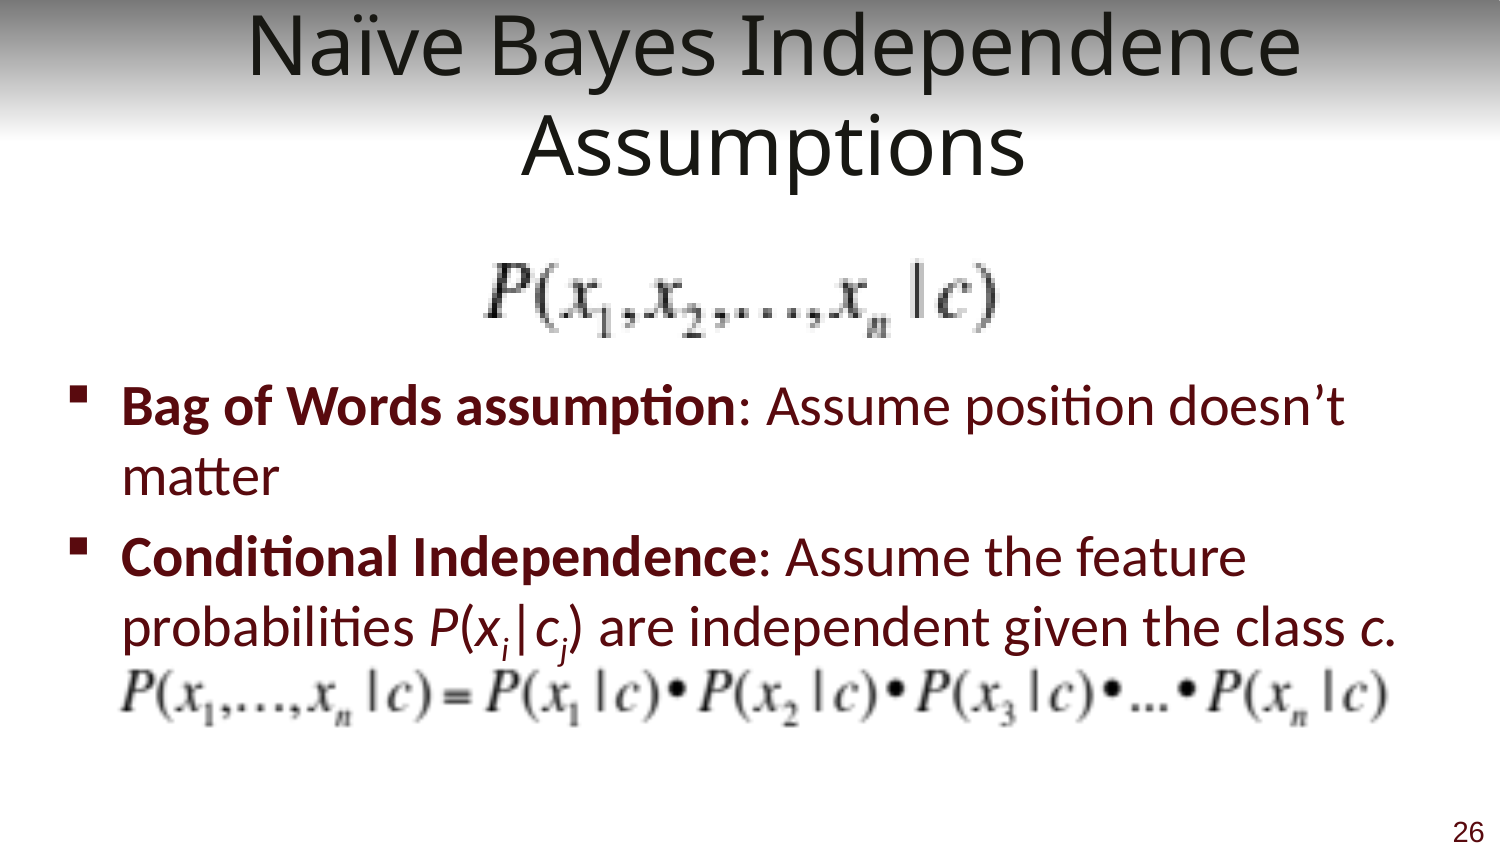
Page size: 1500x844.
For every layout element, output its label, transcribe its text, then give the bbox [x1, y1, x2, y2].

title Naïve Bayes Independence Assumptions [75, 0, 1475, 185]
list Bag of Words assumption: Assume position doesn’t matter Conditional Independence: Assume the feature probabilities P(xi|cj) are independent given the class c. [50, 359, 1475, 785]
slide_number 26 [1424, 806, 1500, 844]
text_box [112, 656, 1397, 736]
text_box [474, 243, 1001, 349]
